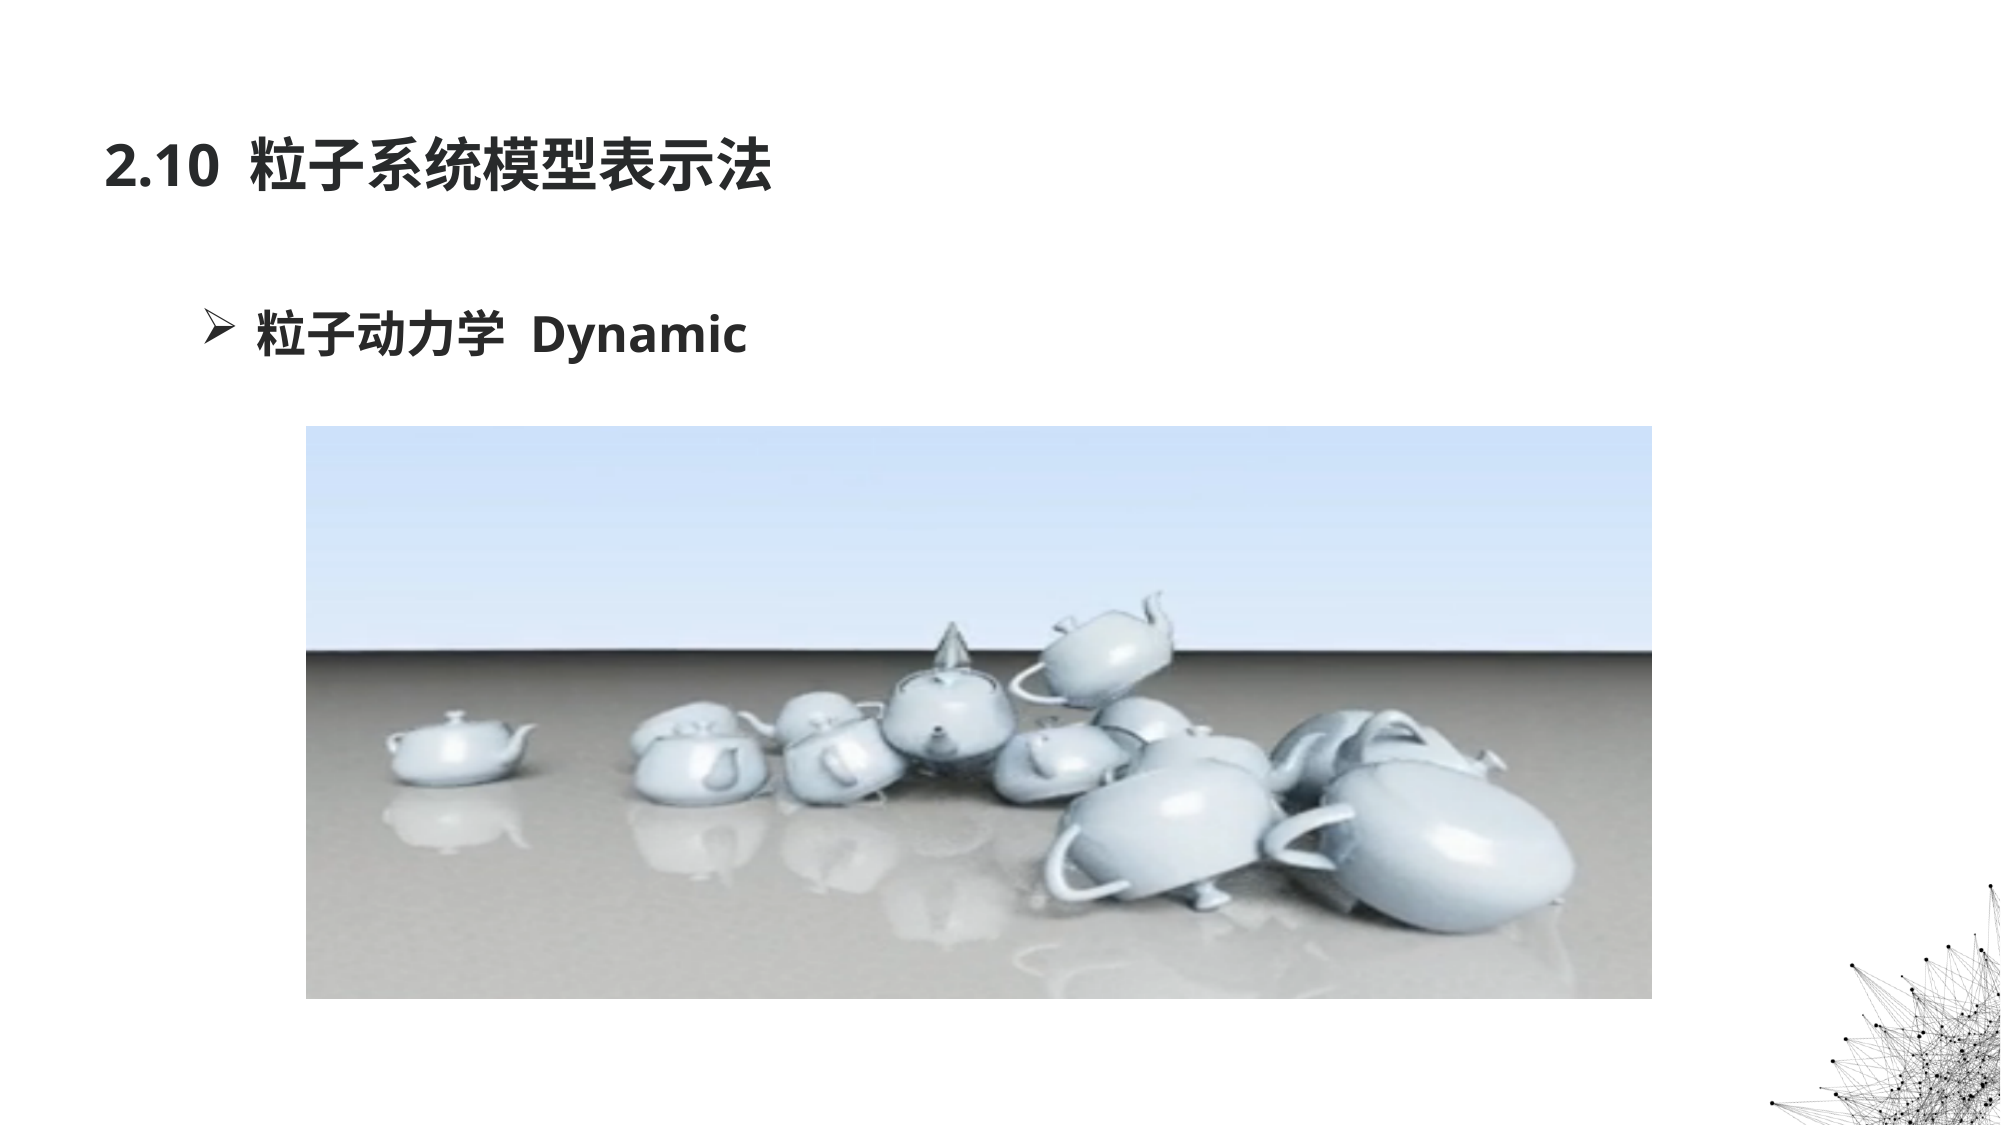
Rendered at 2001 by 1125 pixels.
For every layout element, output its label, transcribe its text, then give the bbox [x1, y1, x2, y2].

text_box 2.10 粒子系统模型表示法 [21, 54, 1747, 272]
picture [1712, 882, 2001, 1125]
list 粒子动力学 Dynamic [123, 298, 1875, 1042]
picture [306, 426, 1652, 999]
